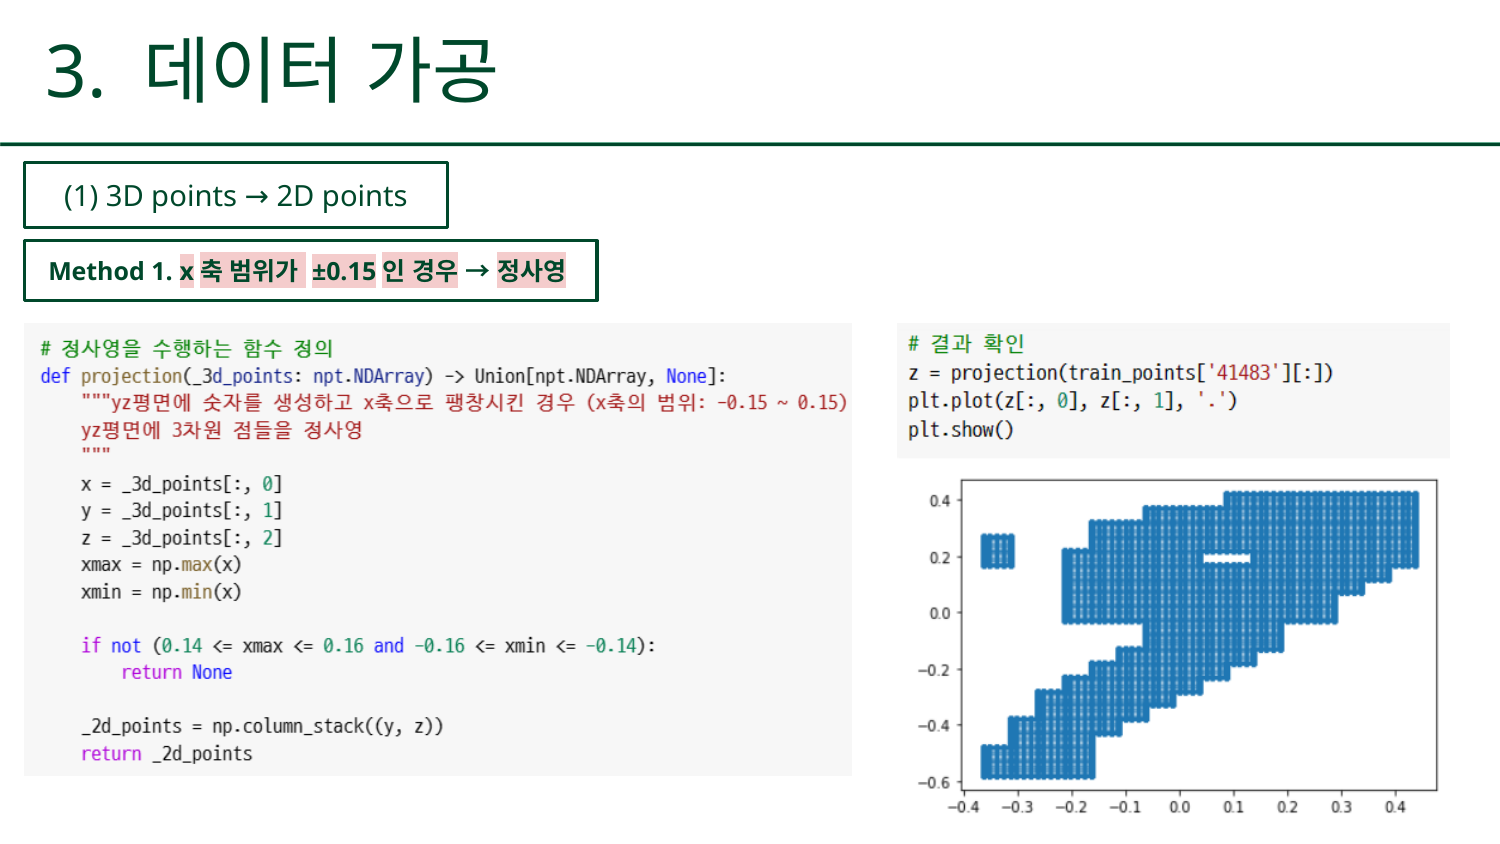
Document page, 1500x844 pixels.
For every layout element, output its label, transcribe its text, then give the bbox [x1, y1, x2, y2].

picture [0, 0, 1500, 844]
text_box Method 1. x축 범위가 ±0.15인 경우 → 정사영 [24, 240, 598, 301]
text_box 3. 데이터 가공 [30, 7, 1489, 141]
text_box (1) 3D points → 2D points [24, 162, 448, 228]
